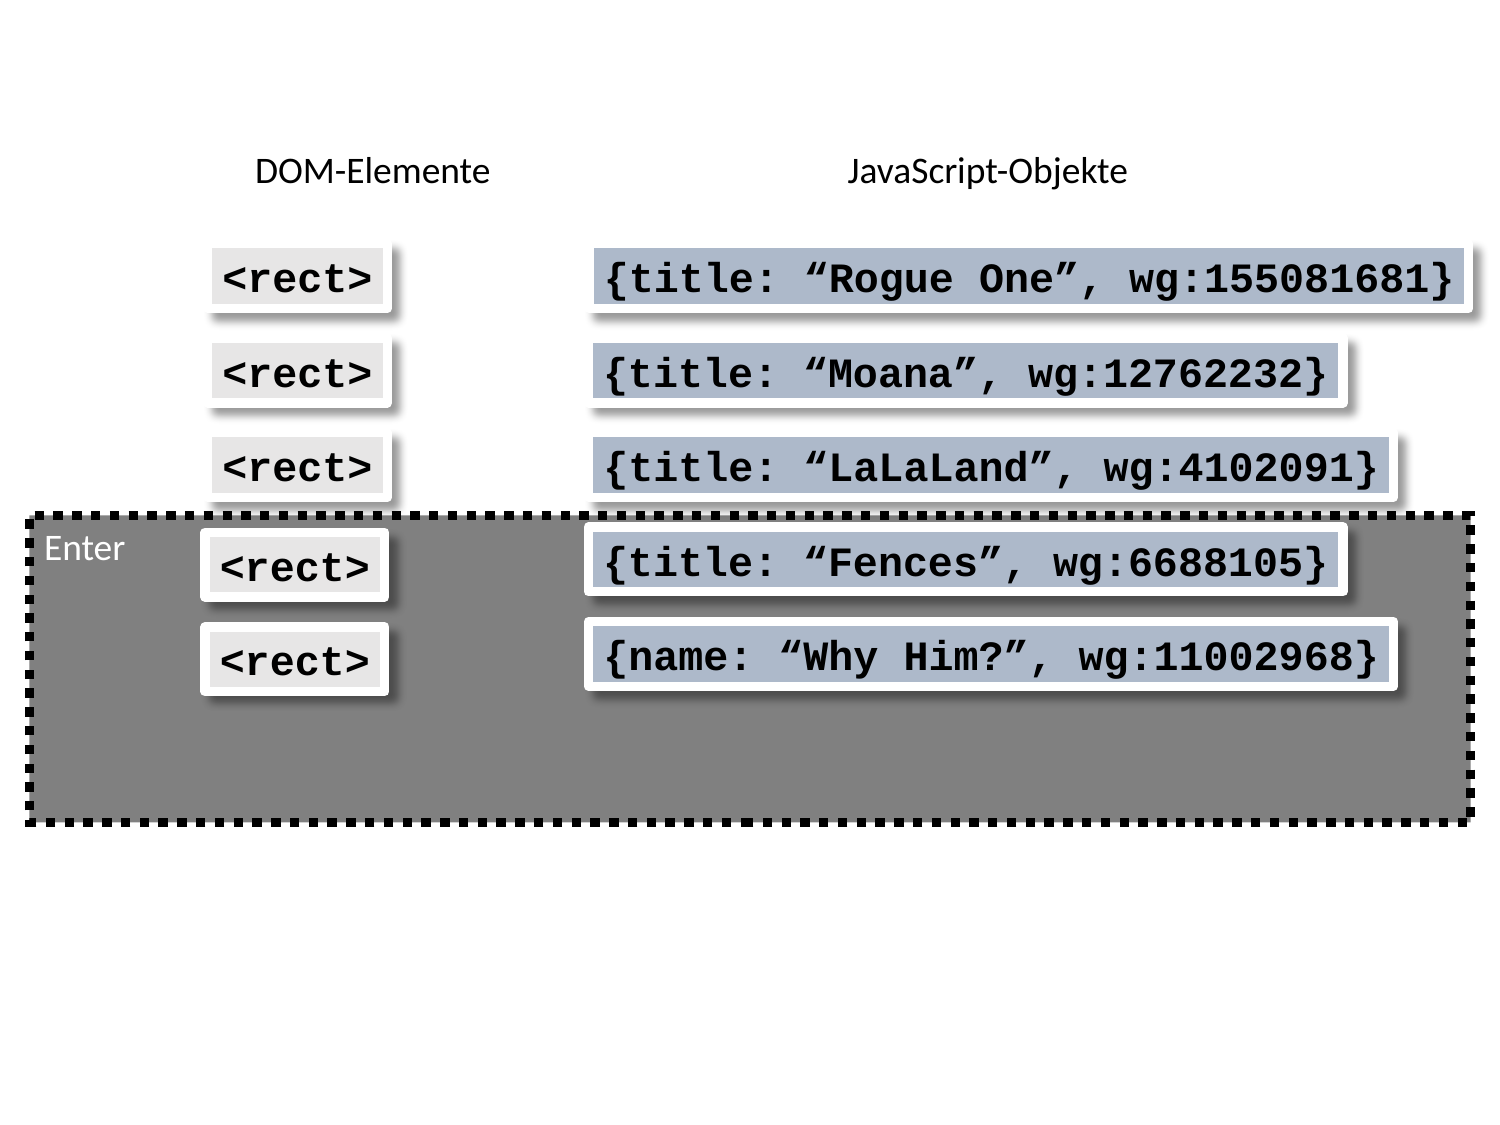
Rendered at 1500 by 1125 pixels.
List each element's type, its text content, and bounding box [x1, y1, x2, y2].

text_box DOM-Elemente [240, 138, 506, 198]
text_box {title: “Moana”, wg:12762232} [588, 338, 1344, 403]
text_box <rect> [207, 243, 388, 309]
text_box <rect> [207, 338, 388, 403]
text_box {title: “Rogue One”, wg:155081681} [589, 243, 1469, 309]
text_box JavaScript-Objekte [833, 138, 1144, 198]
text_box {title: “Fences”, wg:6688105} [588, 527, 1344, 592]
text_box <rect> [205, 626, 385, 692]
text_box <rect> [207, 432, 388, 498]
text_box {title: “LaLaLand”, wg:4102091} [588, 432, 1394, 498]
text_box Enter [28, 514, 1472, 823]
text_box <rect> [205, 532, 385, 598]
text_box {name: “Why Him?”, wg:11002968} [588, 621, 1394, 687]
